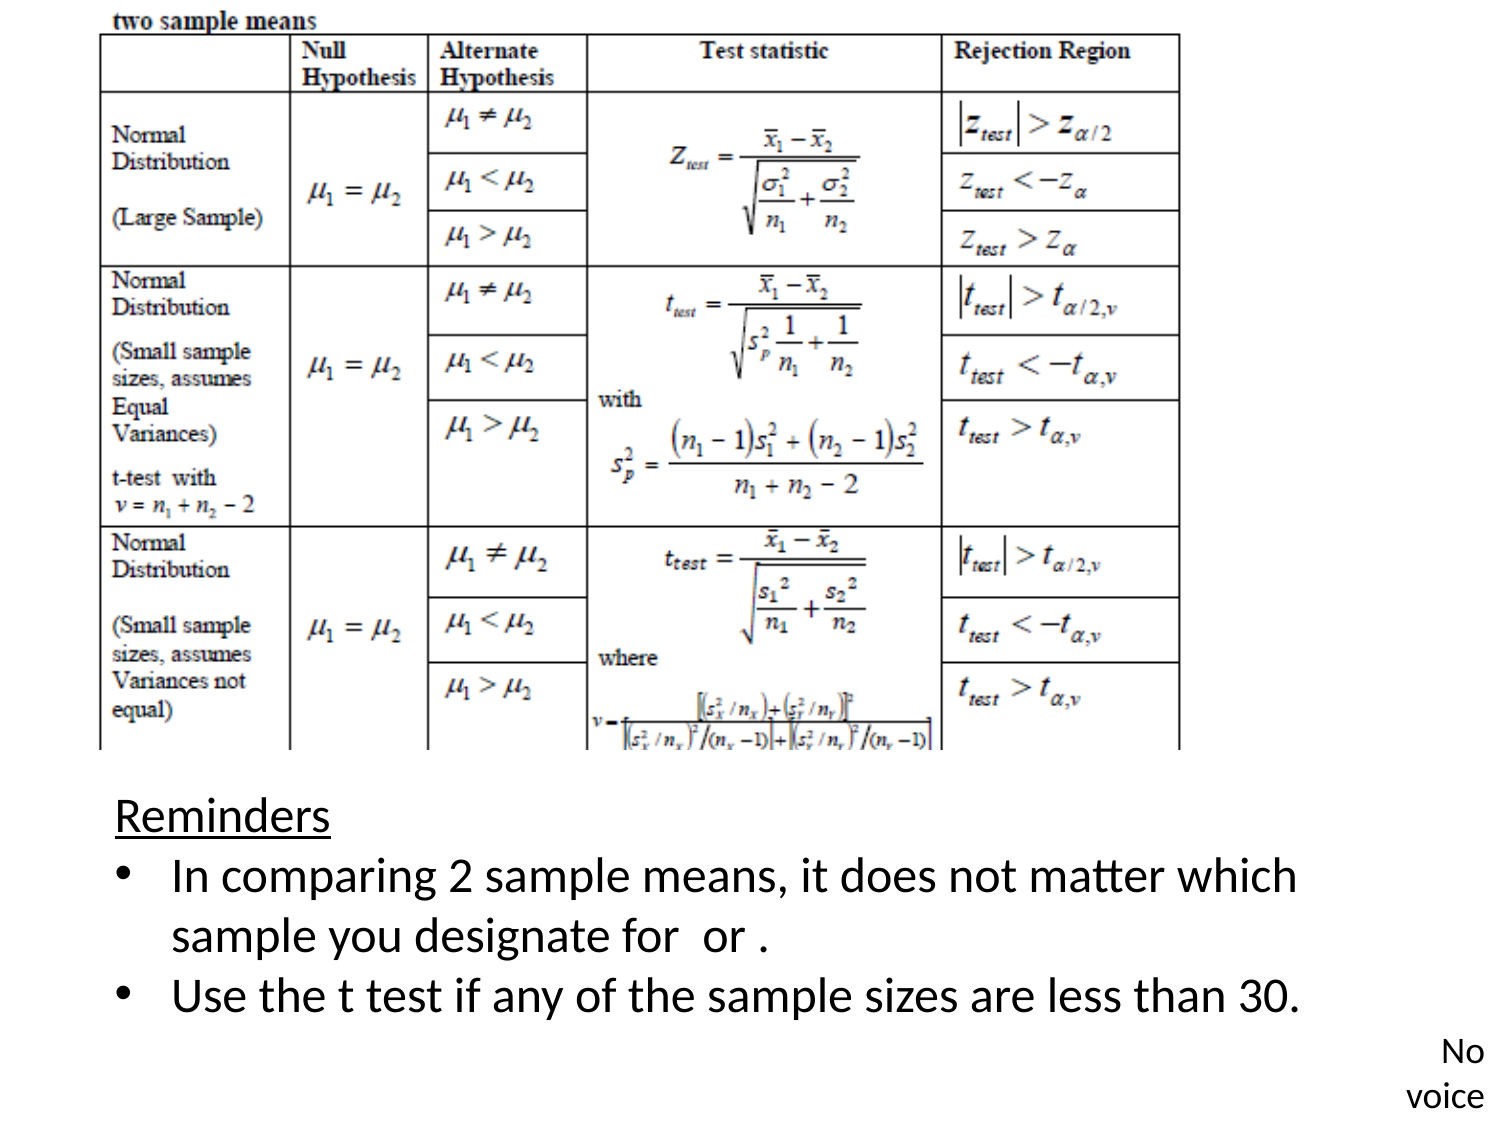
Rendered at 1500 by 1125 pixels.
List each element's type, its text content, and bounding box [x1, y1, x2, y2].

picture [72, 0, 1196, 751]
text_box No voice [1374, 1018, 1500, 1124]
